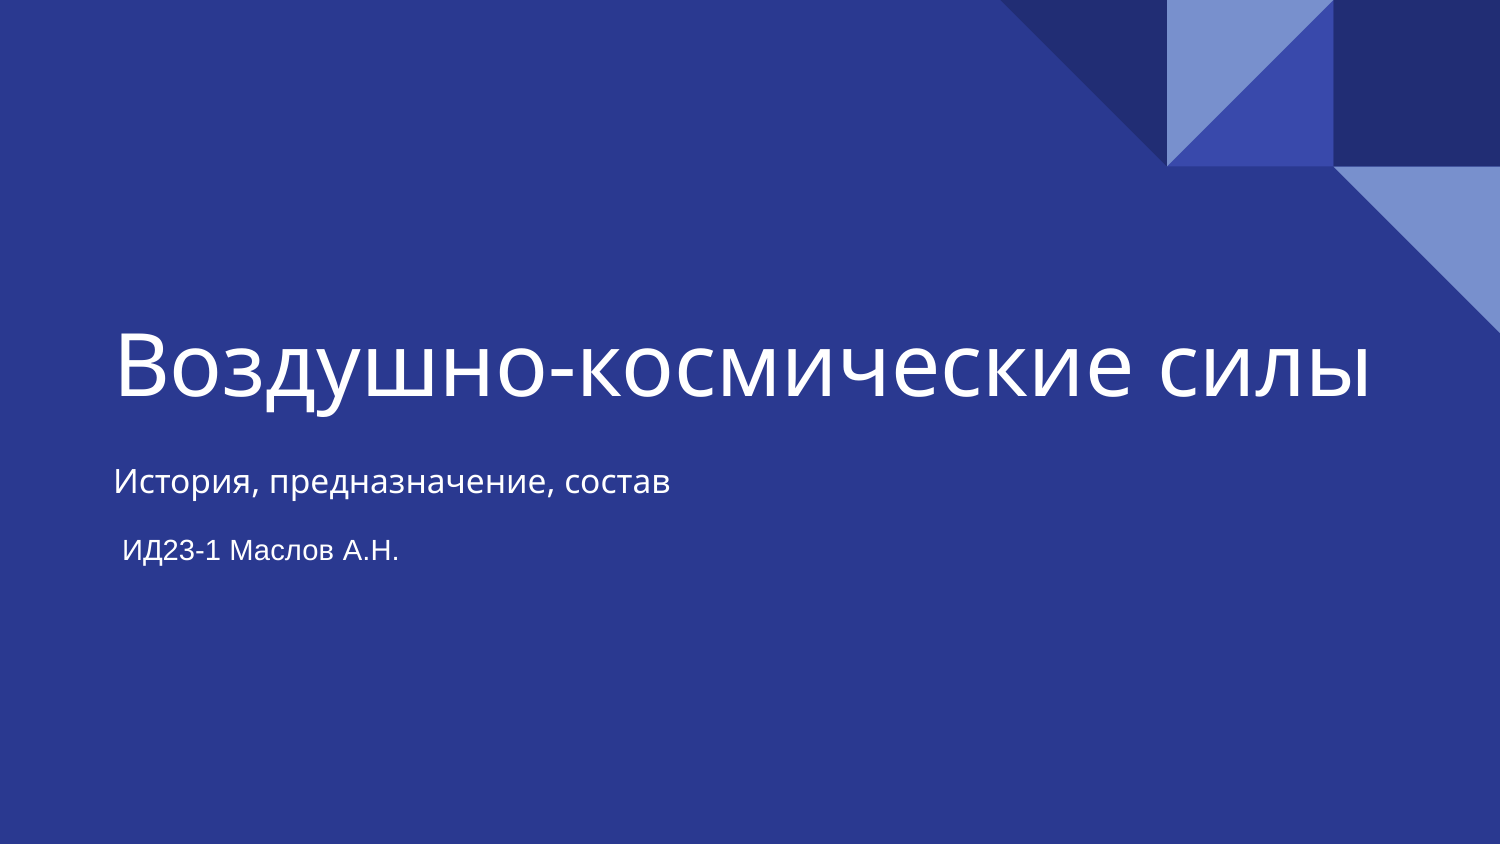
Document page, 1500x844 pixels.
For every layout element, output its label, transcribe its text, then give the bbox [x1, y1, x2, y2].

text_box ИД23-1 Маслов А.Н. [107, 516, 603, 582]
title Воздушно-космические силы [98, 291, 1447, 429]
subtitle История, предназначение, состав [98, 445, 1447, 517]
